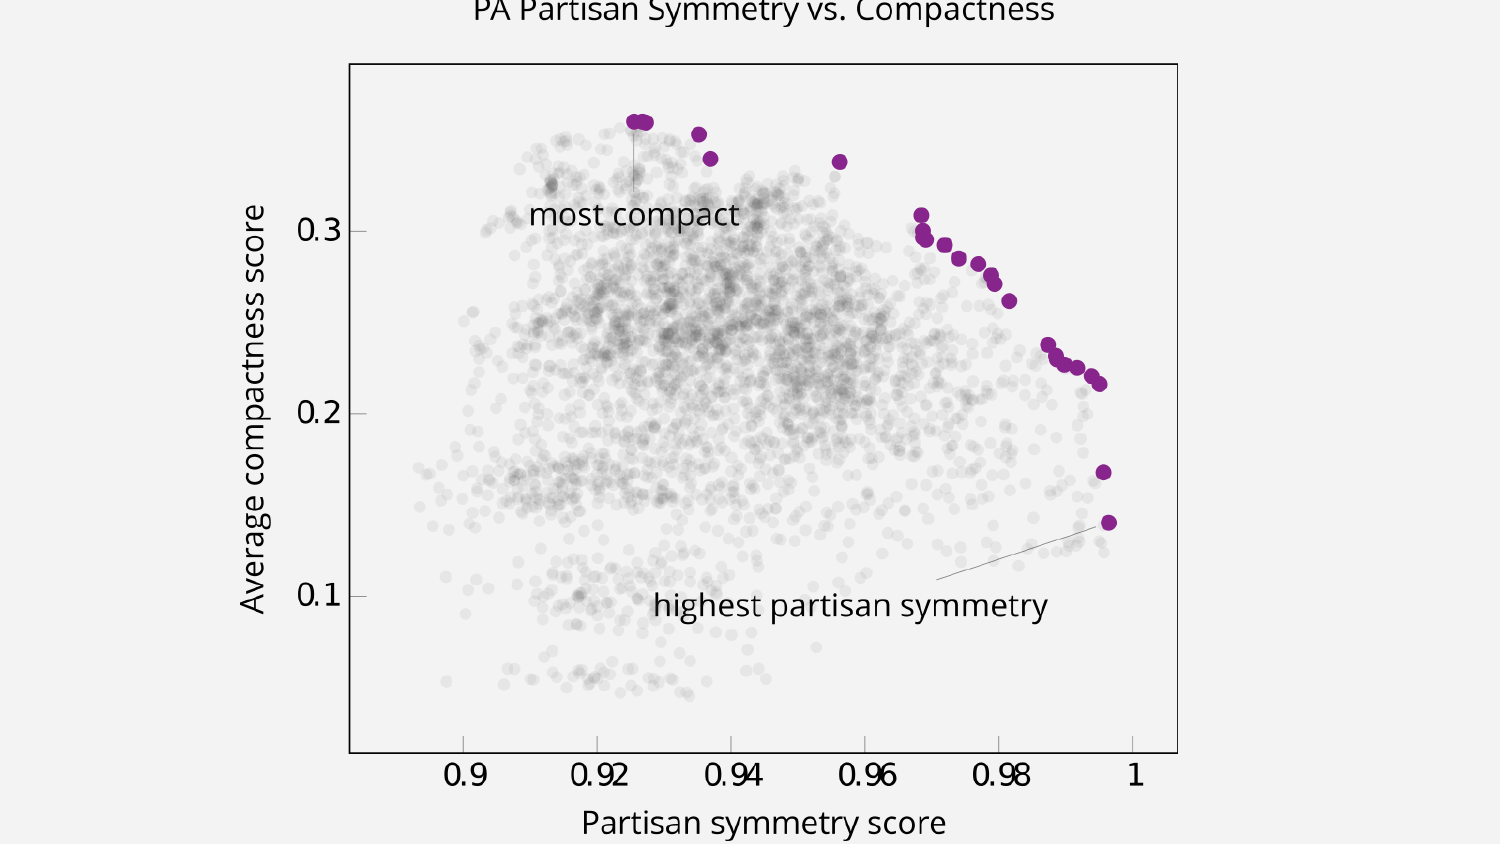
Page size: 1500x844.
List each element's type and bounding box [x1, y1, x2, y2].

picture [240, 0, 1178, 841]
